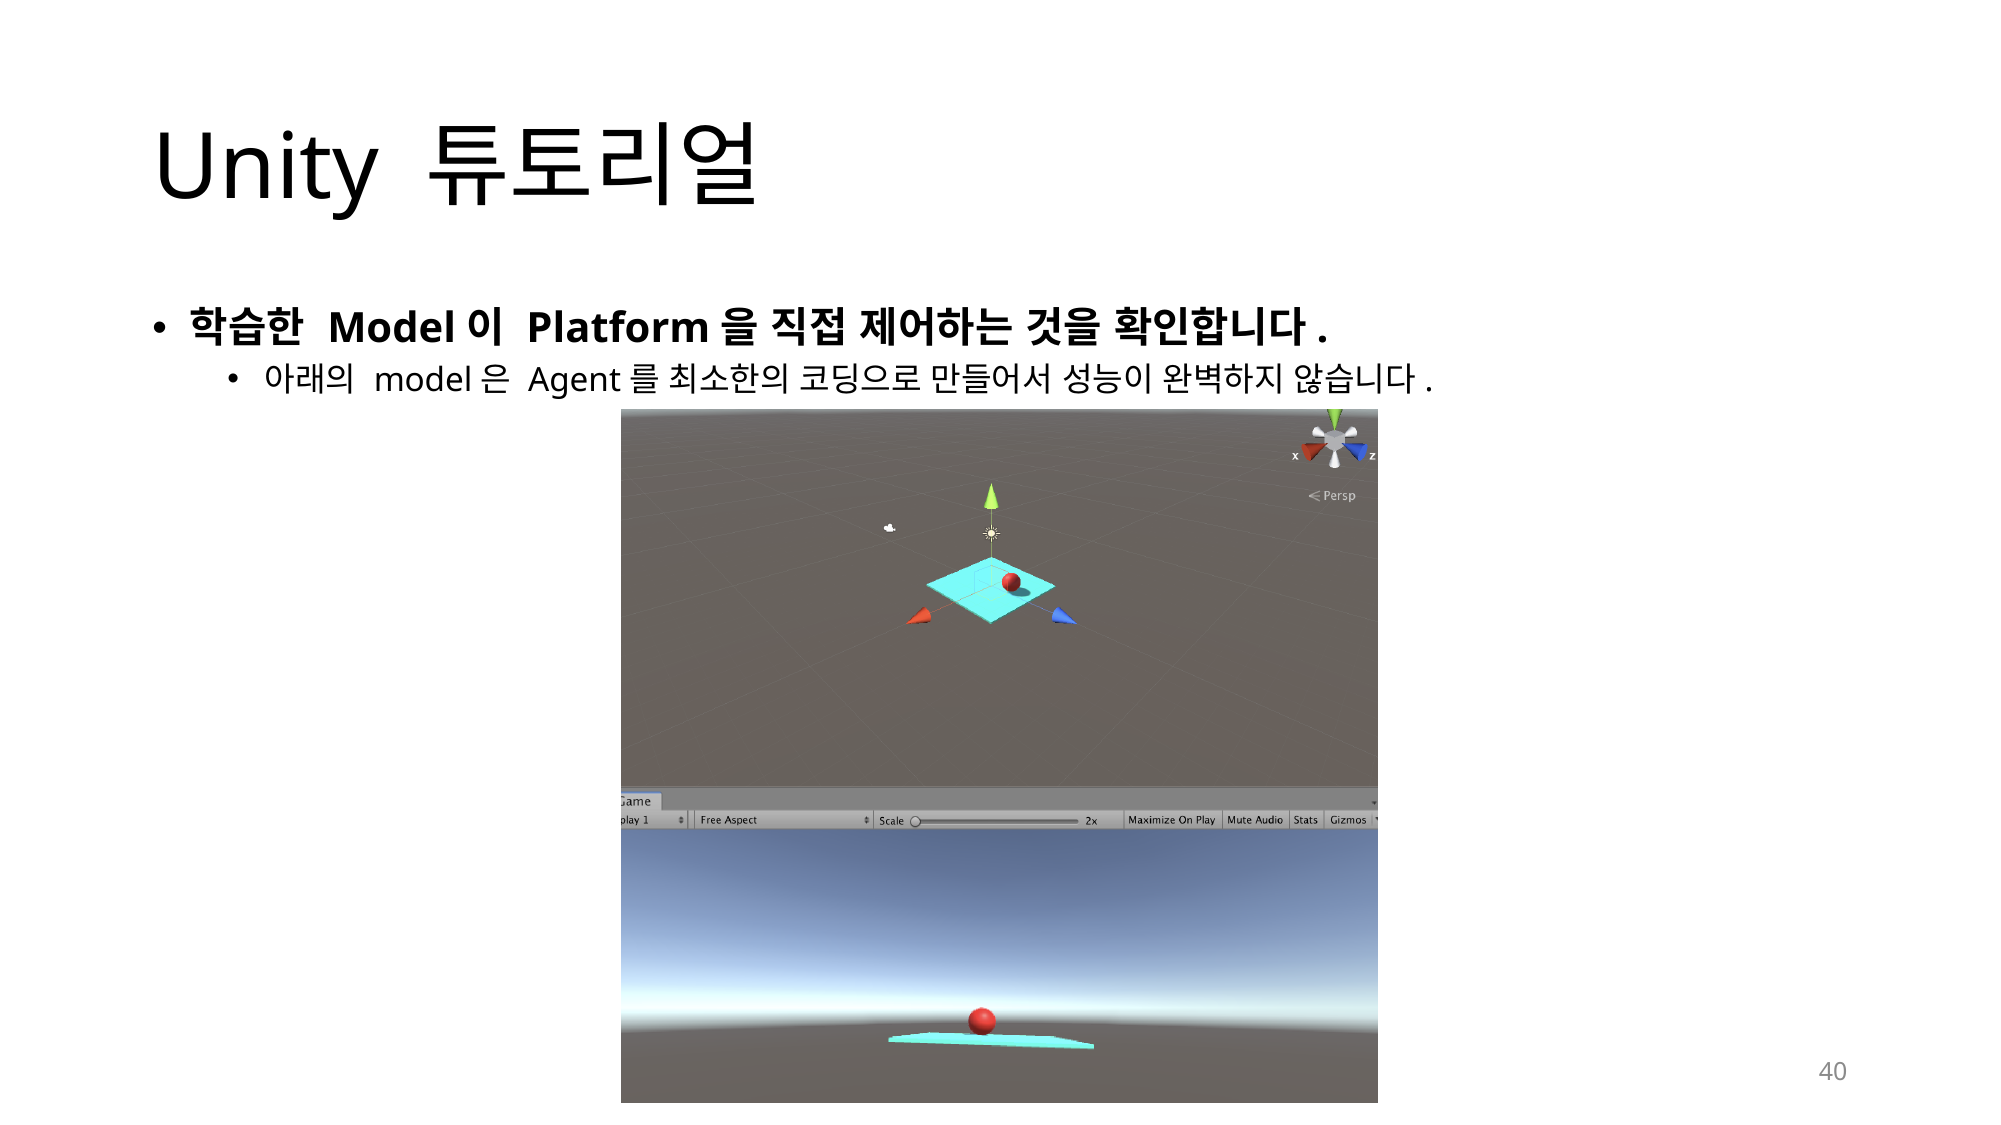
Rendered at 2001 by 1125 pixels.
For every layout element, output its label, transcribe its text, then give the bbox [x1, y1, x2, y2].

slide_number 40 [1412, 1042, 1863, 1103]
list 학습한 Model이 Platform을 직접 제어하는 것을 확인합니다. 아래의 model은 Agent를 최소한의 코딩으로 만들어서 성능이 완벽하지 않습니다. [137, 299, 1863, 1014]
picture [621, 409, 1378, 1103]
title Unity 튜토리얼 [137, 59, 1863, 278]
